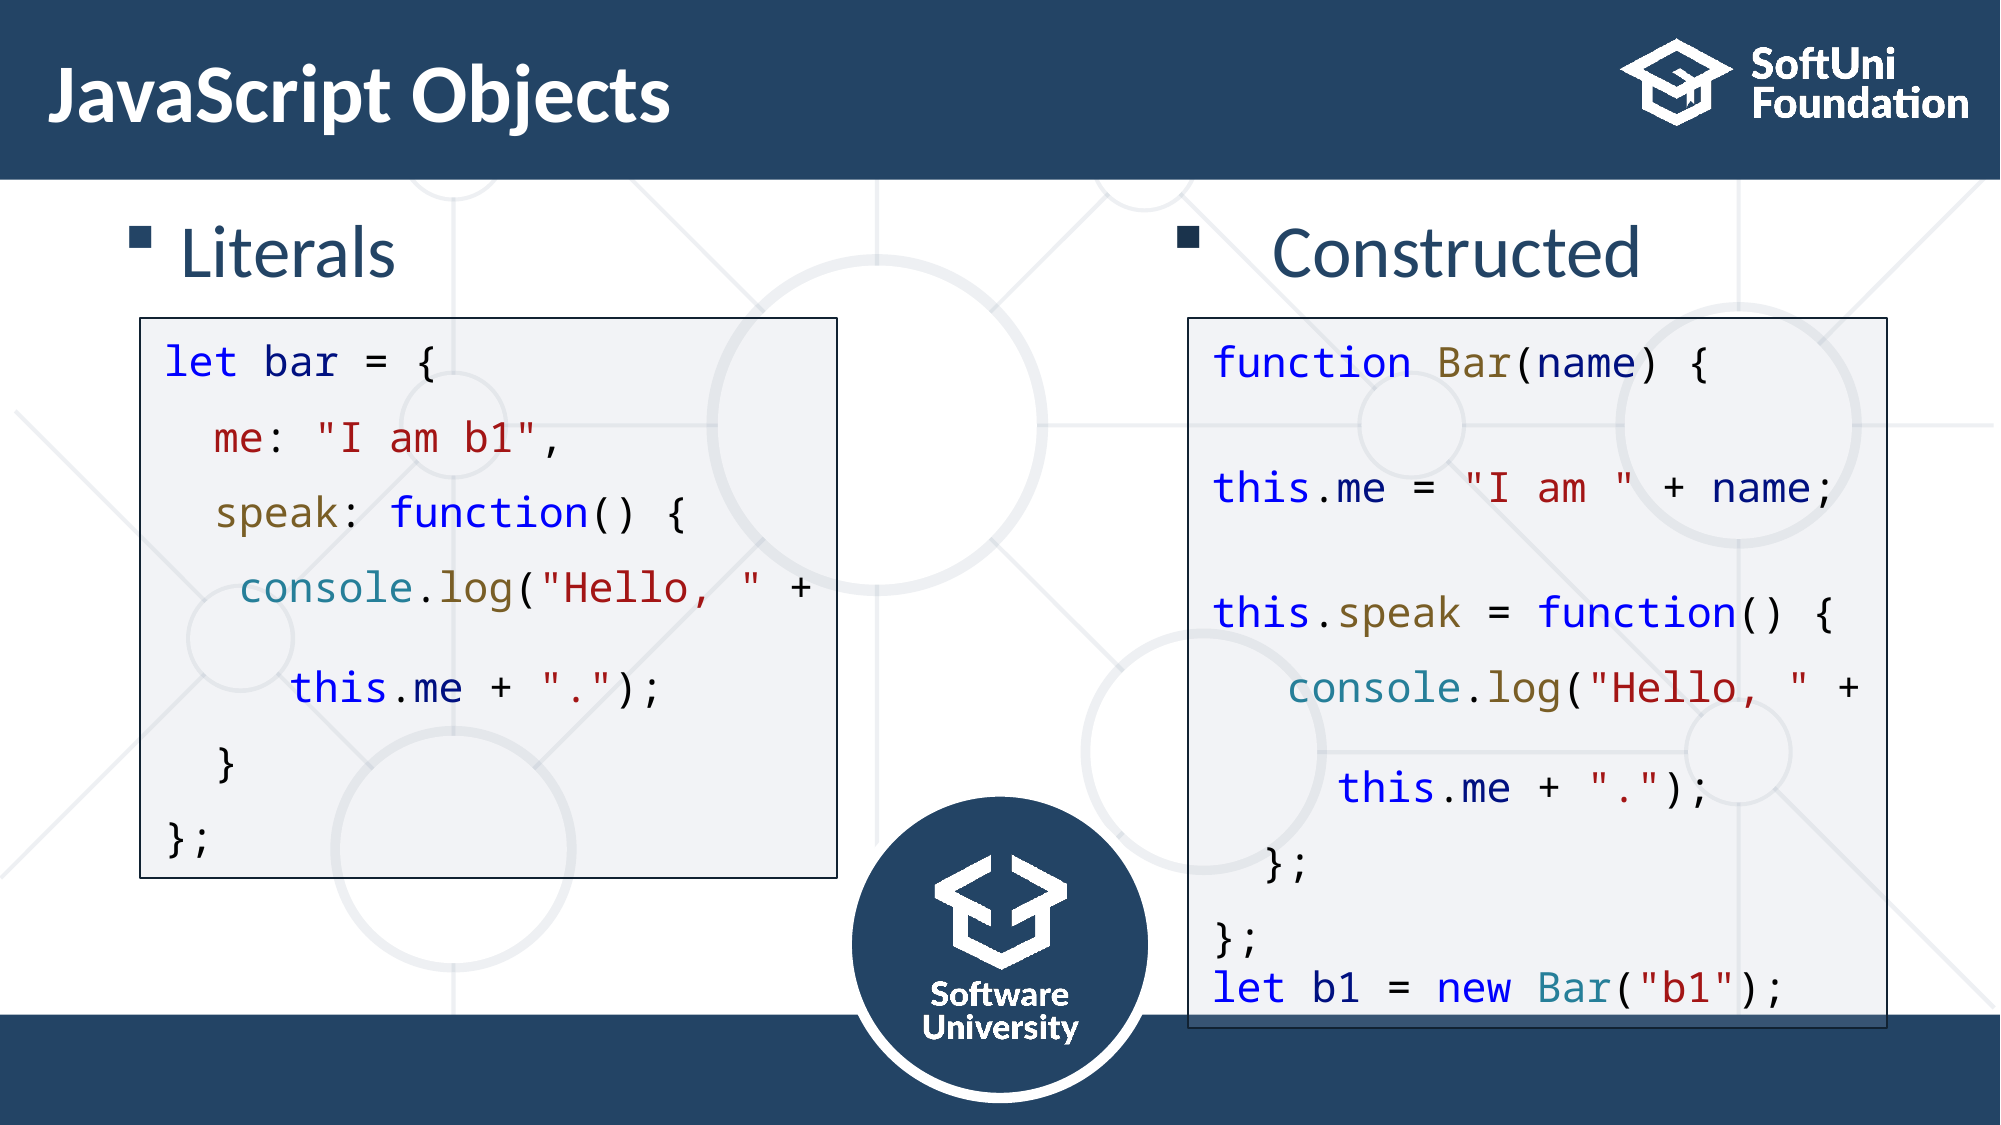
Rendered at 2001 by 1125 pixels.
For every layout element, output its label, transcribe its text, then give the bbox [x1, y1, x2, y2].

list Literals [31, 196, 922, 988]
title JavaScript Objects [31, 16, 1591, 162]
picture [921, 854, 1079, 1049]
text_box let bar = { me: "I am b1", speak: function() { console.log("Hello, " + this.me + "."); } }; [140, 317, 838, 879]
picture [1619, 38, 1968, 126]
list Constructed [1078, 196, 1969, 988]
text_box function Bar(name) { this.me = "I am " + name; this.speak = function() { console.log("Hello, " + this.me + "."); }; }; let b1 = new Bar("b1"); [1188, 317, 1888, 1029]
